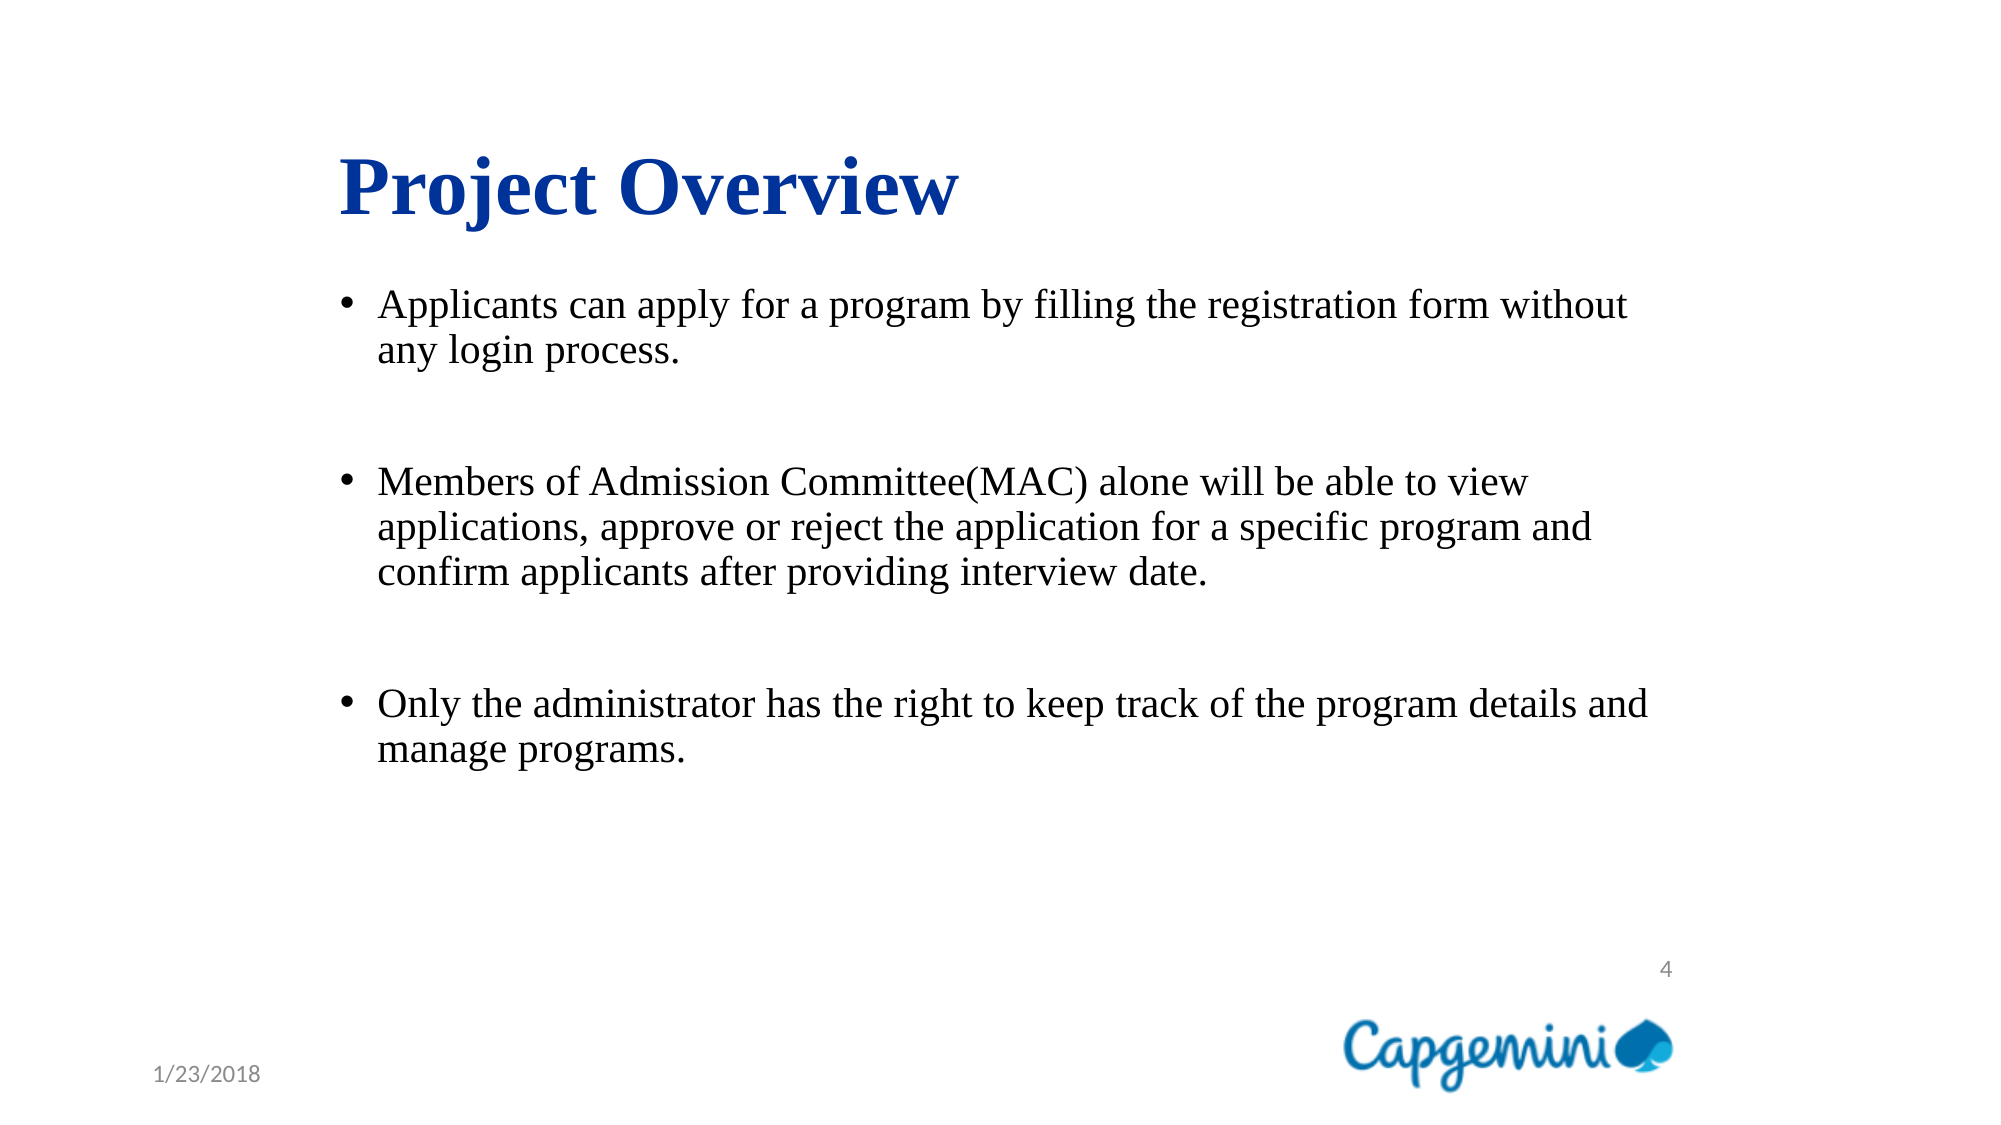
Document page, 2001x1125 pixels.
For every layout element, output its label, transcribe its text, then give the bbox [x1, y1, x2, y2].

picture [1324, 999, 1694, 1104]
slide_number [137, 1042, 588, 1103]
title Project Overview [324, 112, 1675, 263]
slide_number 4 [1337, 937, 1688, 998]
list Applicants can apply for a program by filling the registration form without any login process. Members of Admission Committee(MAC) alone will be able to view applications, approve or reject the application for a specific program and confirm applicants after providing interview date. Only the administrator has the right to keep track of the program details and manage programs. [324, 275, 1675, 950]
